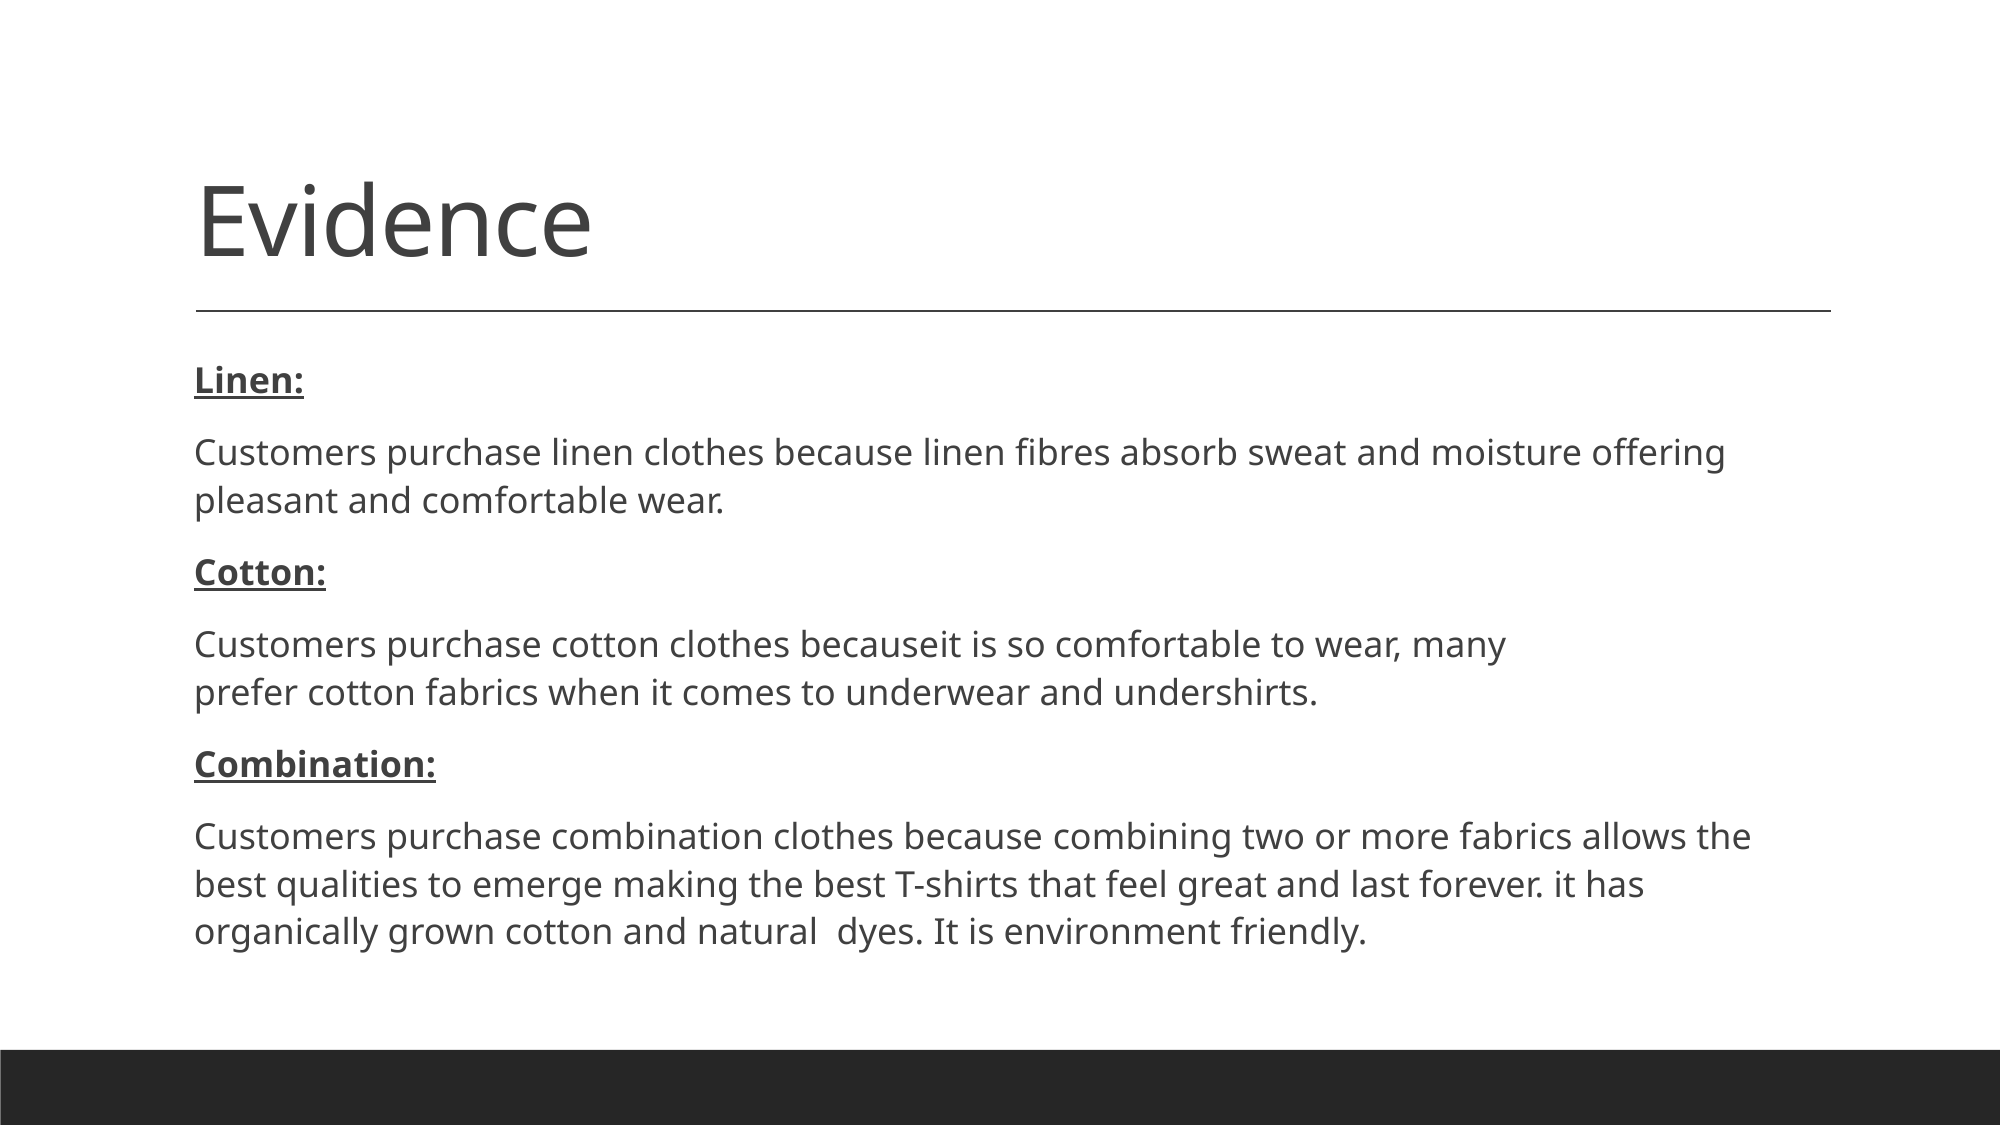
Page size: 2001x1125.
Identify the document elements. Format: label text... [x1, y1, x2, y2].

list Linen: Customers purchase linen clothes because linen fibres absorb sweat and moisture offering pleasant and comfortable wear. Cotton: Customers purchase cotton clothes becauseit is so comfortable to wear, many prefer cotton fabrics when it comes to underwear and undershirts. Combination: Customers purchase combination clothes because combining two or more fabrics allows the best qualities to emerge making the best T-shirts that feel great and last forever. it has organically grown cotton and natural dyes. It is environment friendly. [180, 345, 1830, 963]
title Evidence [180, 47, 1830, 285]
